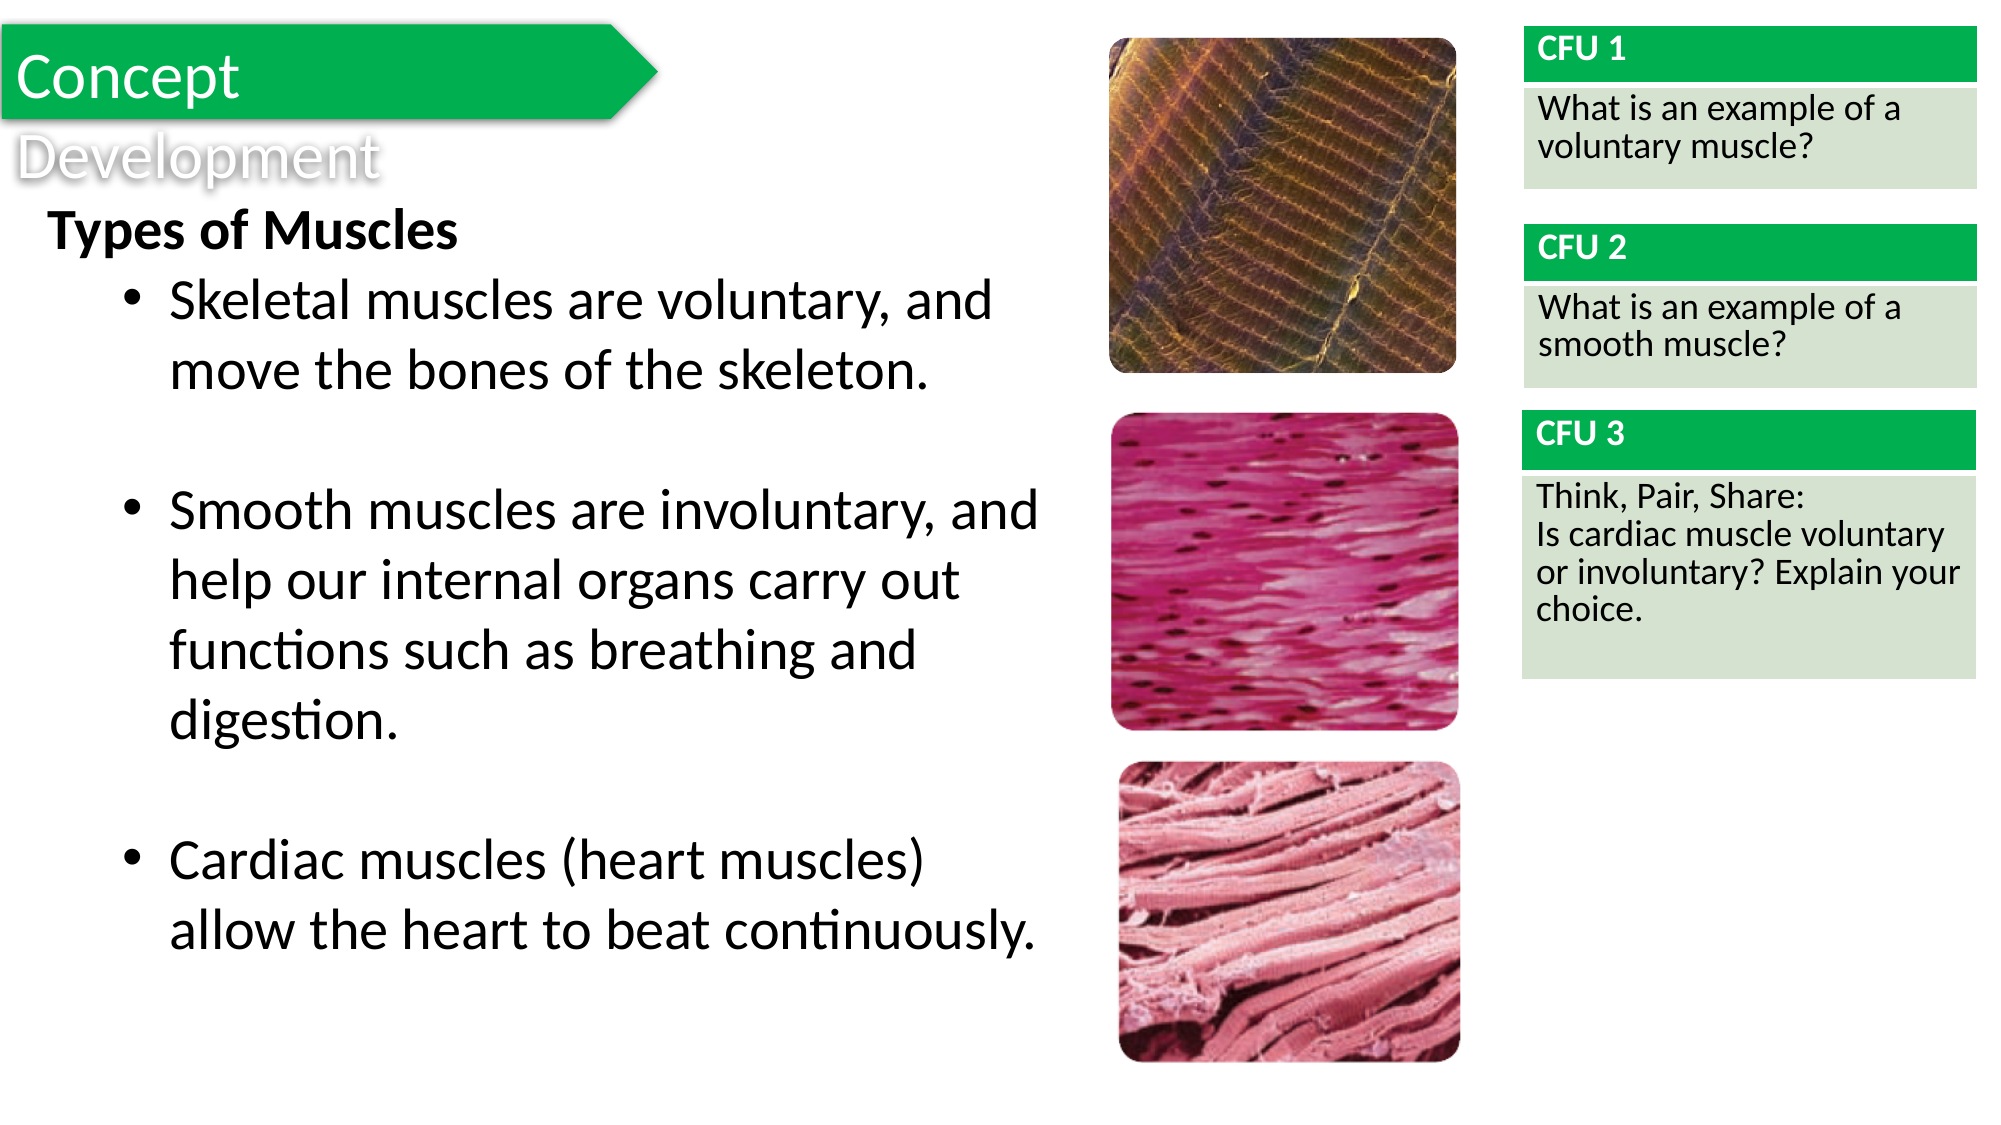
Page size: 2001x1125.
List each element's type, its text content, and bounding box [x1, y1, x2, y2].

picture [1113, 758, 1467, 1067]
table_cell What is an example of a voluntary muscle? [1524, 88, 1977, 189]
text_box Types of Muscles Skeletal muscles are voluntary, and move the bones of the skeleton. Smooth muscles are involuntary, and help our internal organs carry out functions such as breathing and digestion. Cardiac muscles (heart muscles) allow the heart to beat continuously. [33, 184, 1075, 969]
table_cell Think, Pair, Share: Is cardiac muscle voluntary or involuntary? Explain your choice. [1522, 476, 1976, 679]
table_header CFU 2 [1524, 224, 1977, 281]
table_header CFU 1 [1524, 26, 1977, 82]
table_header CFU 3 [1522, 410, 1976, 470]
table_cell What is an example of a smooth muscle? [1524, 286, 1977, 388]
text_box Concept Development [1, 24, 658, 119]
picture [1105, 33, 1460, 375]
picture [1110, 409, 1464, 740]
